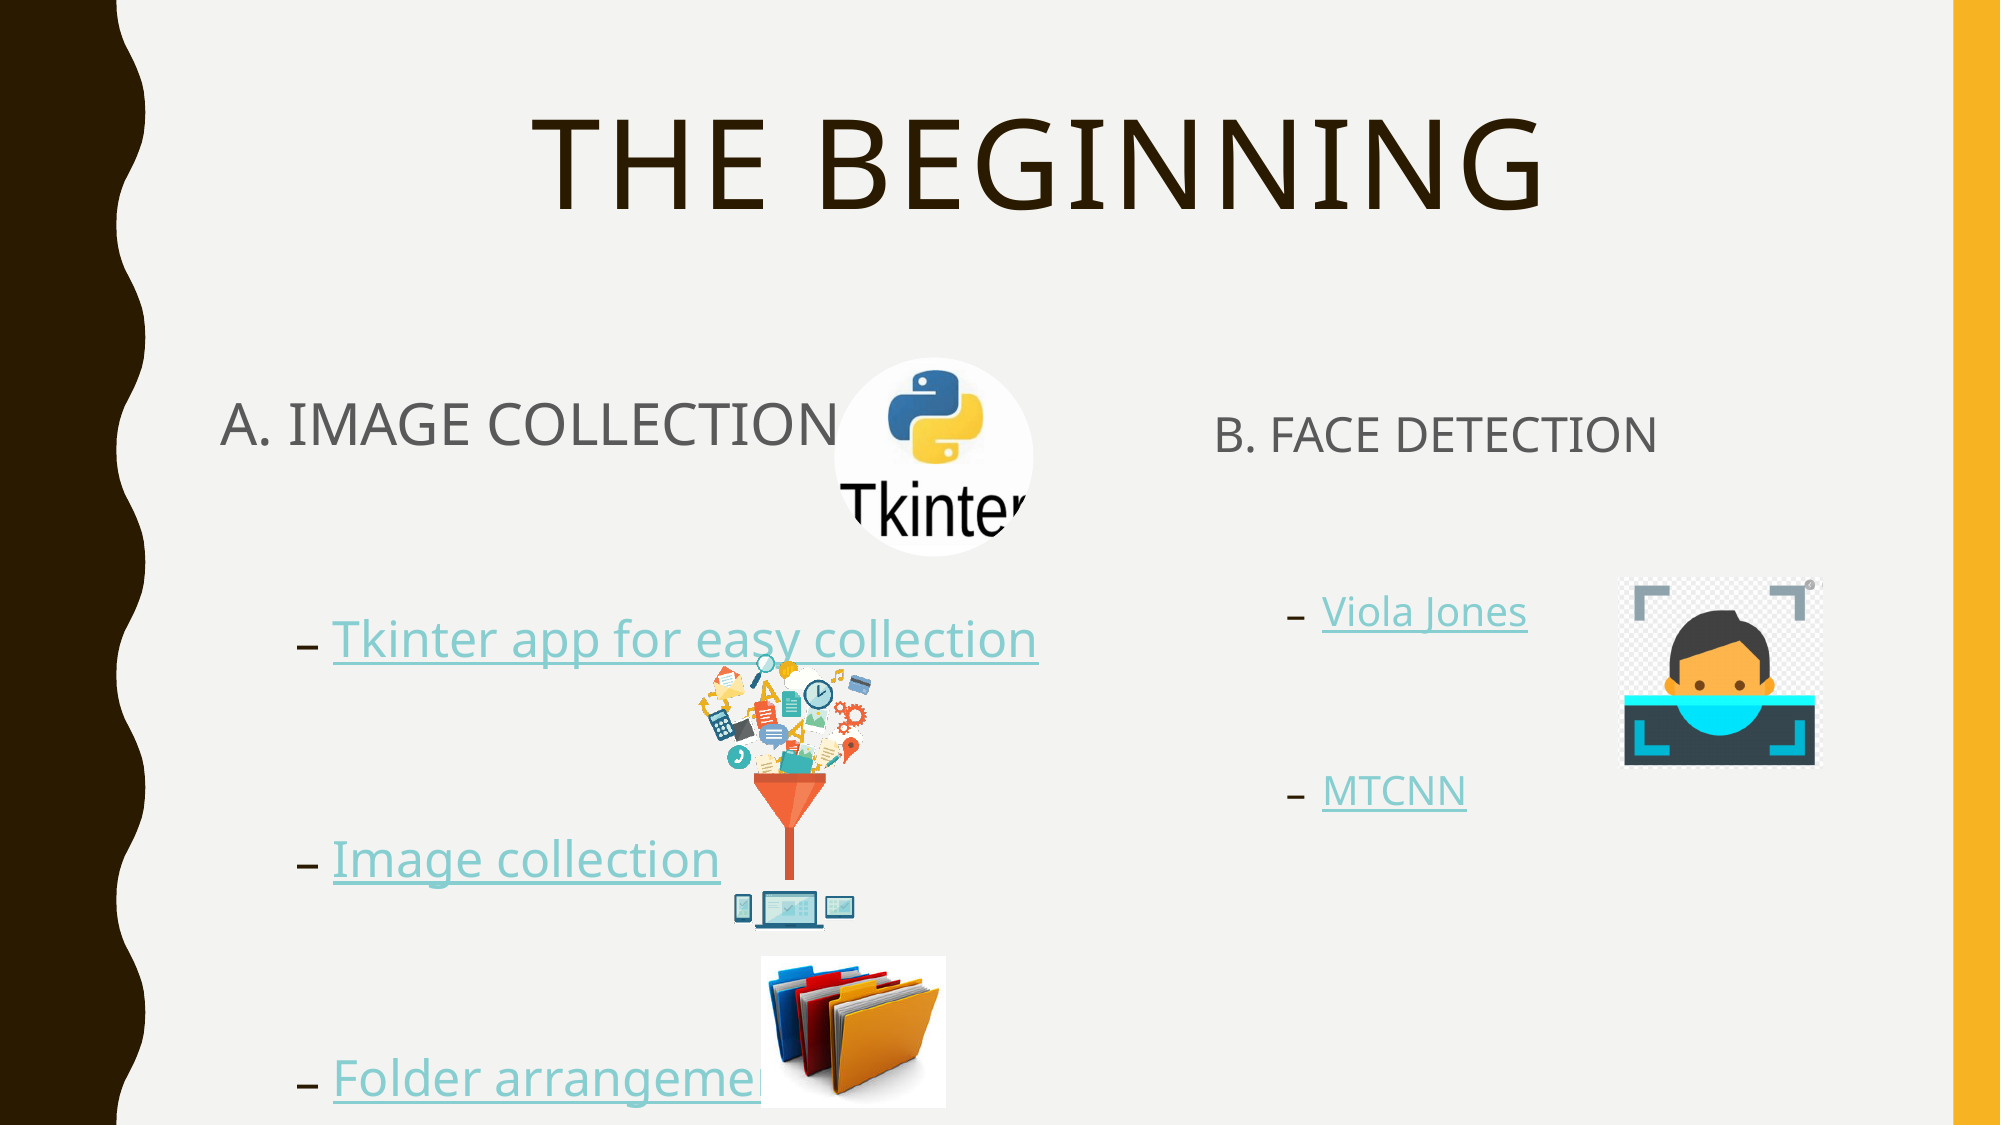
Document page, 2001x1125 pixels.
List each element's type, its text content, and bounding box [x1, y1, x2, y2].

picture [761, 956, 946, 1108]
title The Beginning [205, 94, 1875, 229]
list A. IMAGE COLLECTION Tkinter app for easy collection Image collection Folder arrangement [205, 239, 1068, 961]
picture [1618, 577, 1823, 769]
picture [834, 357, 1034, 557]
text_box B. FACE DETECTION Viola Jones MTCNN [1198, 280, 1907, 833]
picture [698, 654, 871, 931]
